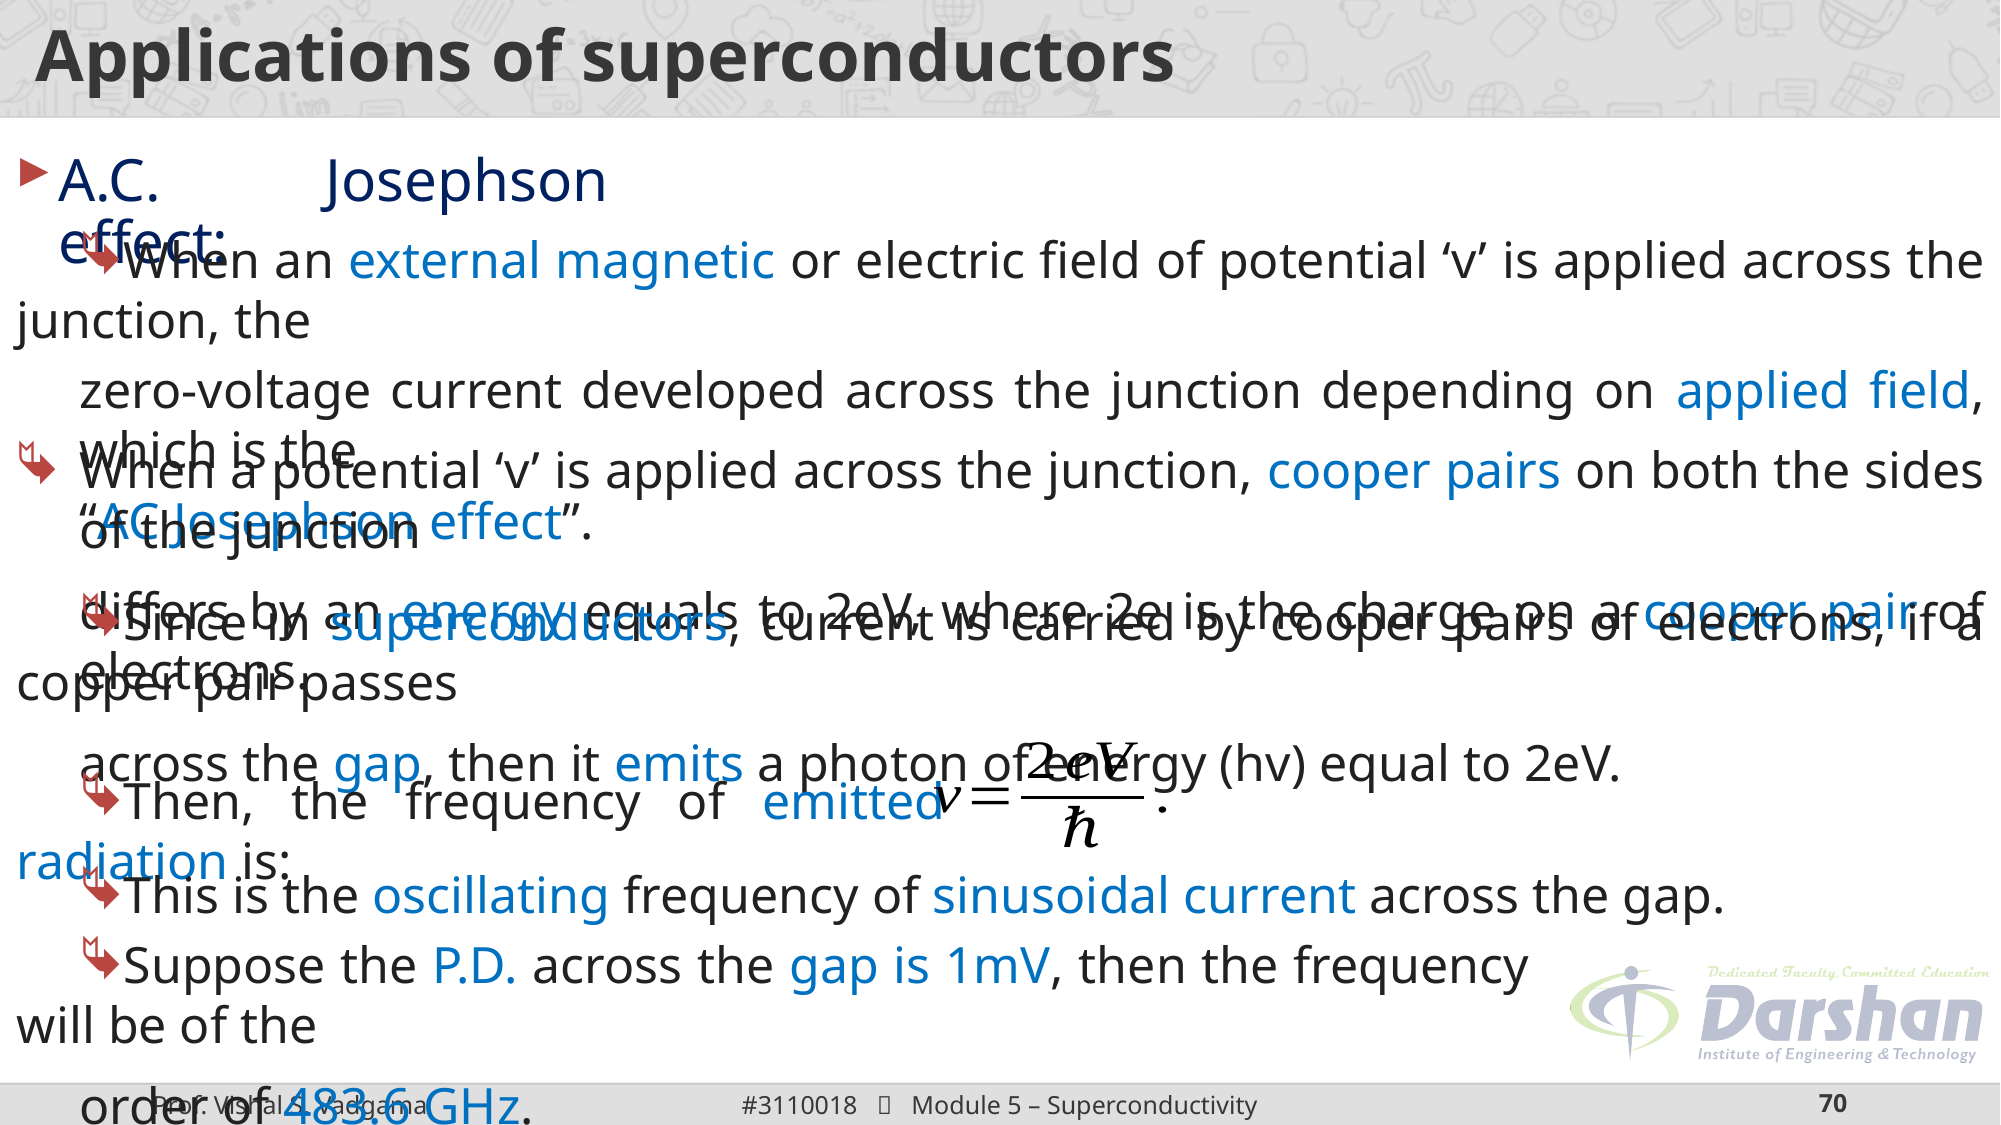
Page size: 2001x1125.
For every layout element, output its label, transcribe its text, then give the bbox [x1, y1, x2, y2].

list A.C. Josephson effect: [0, 143, 624, 220]
text_box This is the oscillating frequency of sinusoidal current across the gap. [0, 855, 2000, 932]
text_box Suppose the P.D. across the gap is 1mV, then the frequency will be of the order of 483.6 GHz. [0, 926, 1545, 1084]
text_box Since in superconductors, current is carried by cooper pairs of electrons, if a copper pair passes across the gap, then it emits a photon of energy (hv) equal to 2eV. [0, 583, 2000, 727]
text_box When a potential ‘v’ is applied across the junction, cooper pairs on both the sides of the junction differs by an energy equals to 2eV, where 2e is the charge on a cooper pair of electrons. [0, 431, 2000, 583]
text_box Then, the frequency of emitted radiation is: [0, 761, 961, 838]
title Applications of superconductors [0, 0, 2000, 117]
text_box [1570, 966, 1990, 1063]
text_box When an external magnetic or electric field of potential ‘v’ is applied across the junction, the zero-voltage current developed across the junction depending on applied field, which is the “AC Josephson effect”. [0, 220, 2000, 424]
